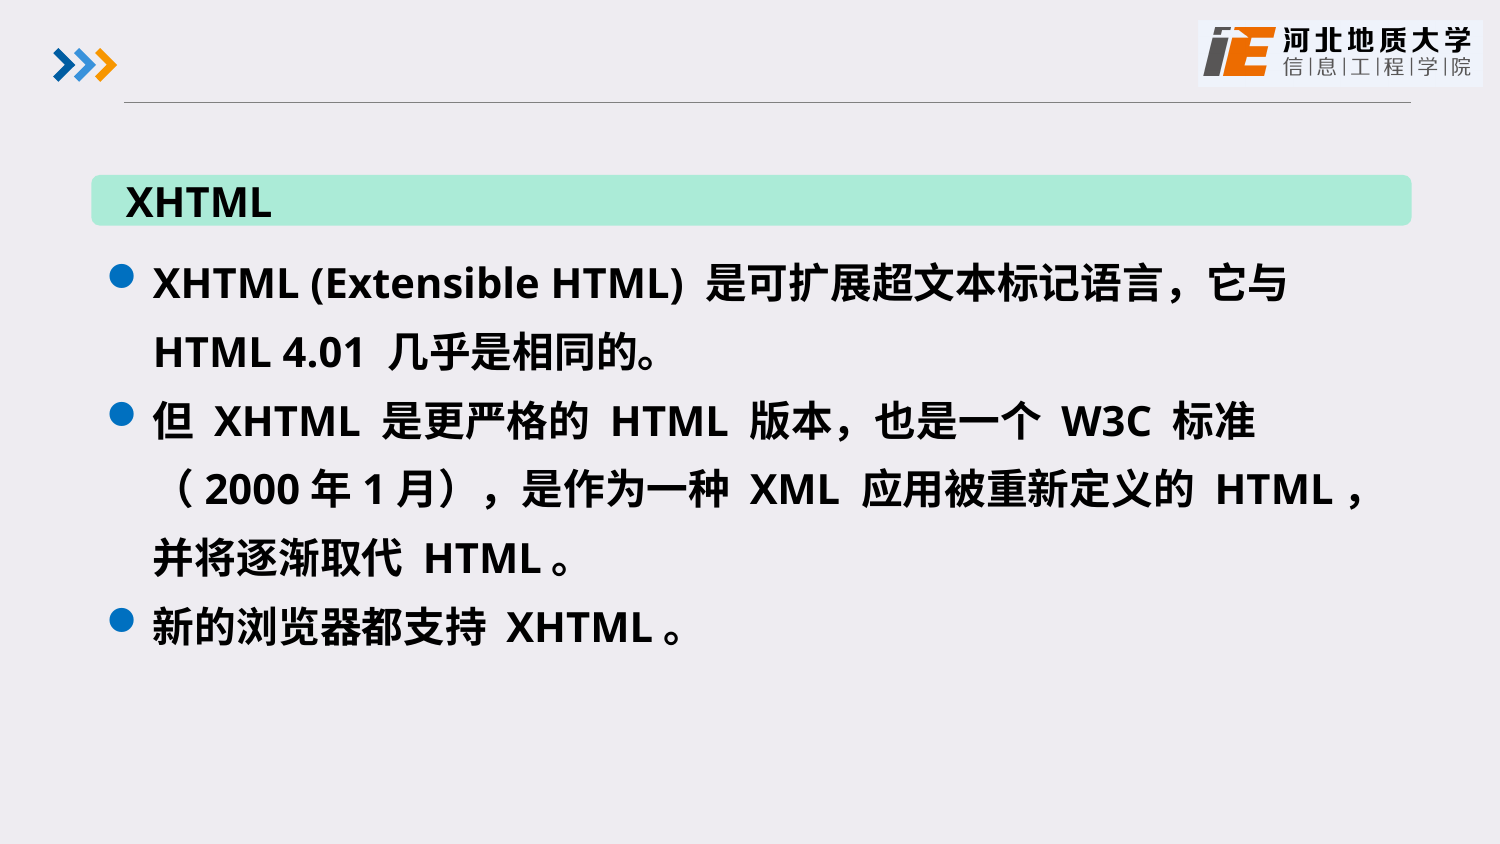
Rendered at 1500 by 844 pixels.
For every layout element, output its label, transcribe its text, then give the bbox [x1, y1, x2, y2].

text_box [91, 174, 111, 226]
text_box XHTML (Extensible HTML) 是可扩展超文本标记语言，它与 HTML 4.01 几乎是相同的。 但 XHTML 是更严格的 HTML 版本，也是一个 W3C 标准（2000年1月），是作为一种 XML 应用被重新定义的 HTML，并将逐渐取代 HTML。 新的浏览器都支持 XHTML。 [91, 230, 1412, 658]
picture [1198, 20, 1483, 87]
text_box XHTML [111, 168, 288, 233]
text_box [288, 174, 1412, 226]
